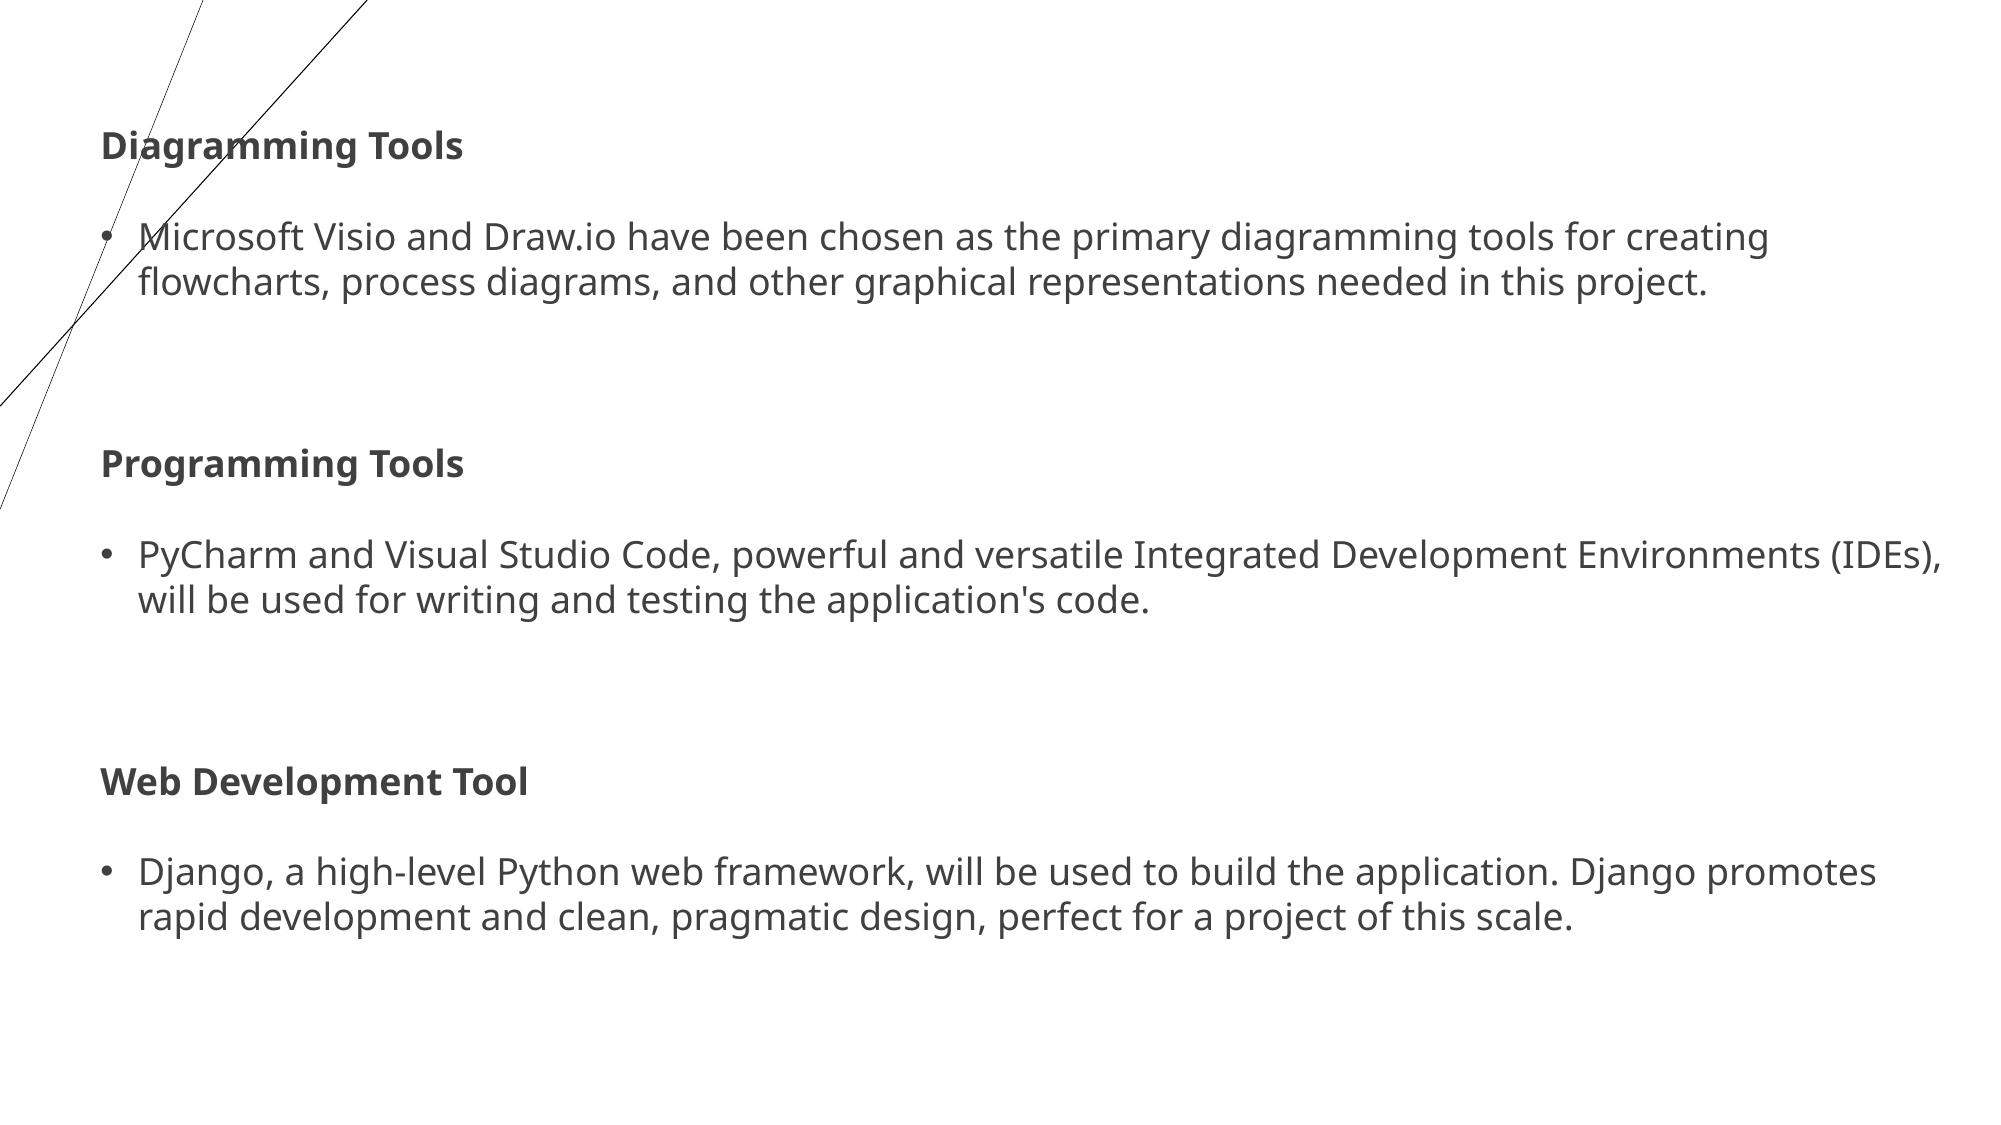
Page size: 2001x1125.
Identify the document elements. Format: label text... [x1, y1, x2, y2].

text_box Diagramming Tools Microsoft Visio and Draw.io have been chosen as the primary diagramming tools for creating flowcharts, process diagrams, and other graphical representations needed in this project. Programming Tools PyCharm and Visual Studio Code, powerful and versatile Integrated Development Environments (IDEs), will be used for writing and testing the application's code. Web Development Tool Django, a high-level Python web framework, will be used to build the application. Django promotes rapid development and clean, pragmatic design, perfect for a project of this scale. [85, 115, 1979, 1125]
